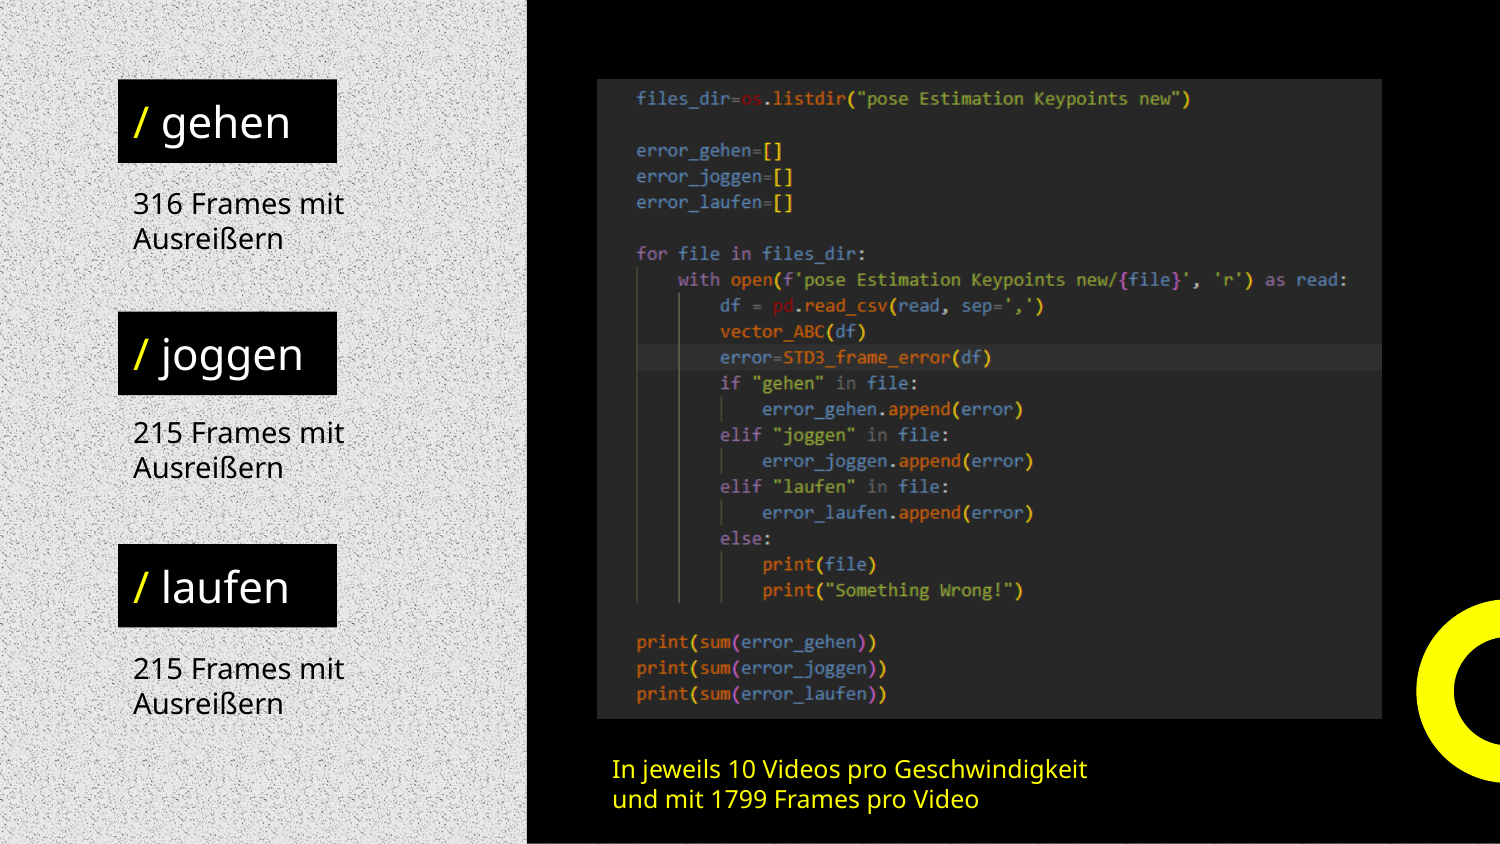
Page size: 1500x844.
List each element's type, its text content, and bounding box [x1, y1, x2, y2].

text_box 215 Frames mit Ausreißern [118, 635, 518, 736]
subtitle / gehen [118, 79, 337, 163]
picture [0, 0, 526, 844]
text_box 316 Frames mit Ausreißern [118, 170, 518, 271]
subtitle / laufen [118, 544, 337, 628]
picture [596, 79, 1383, 719]
text_box 215 Frames mit Ausreißern [118, 399, 518, 500]
subtitle / joggen [118, 311, 337, 396]
text_box In jeweils 10 Videos pro Geschwindigkeit und mit 1799 Frames pro Video [597, 738, 1153, 829]
